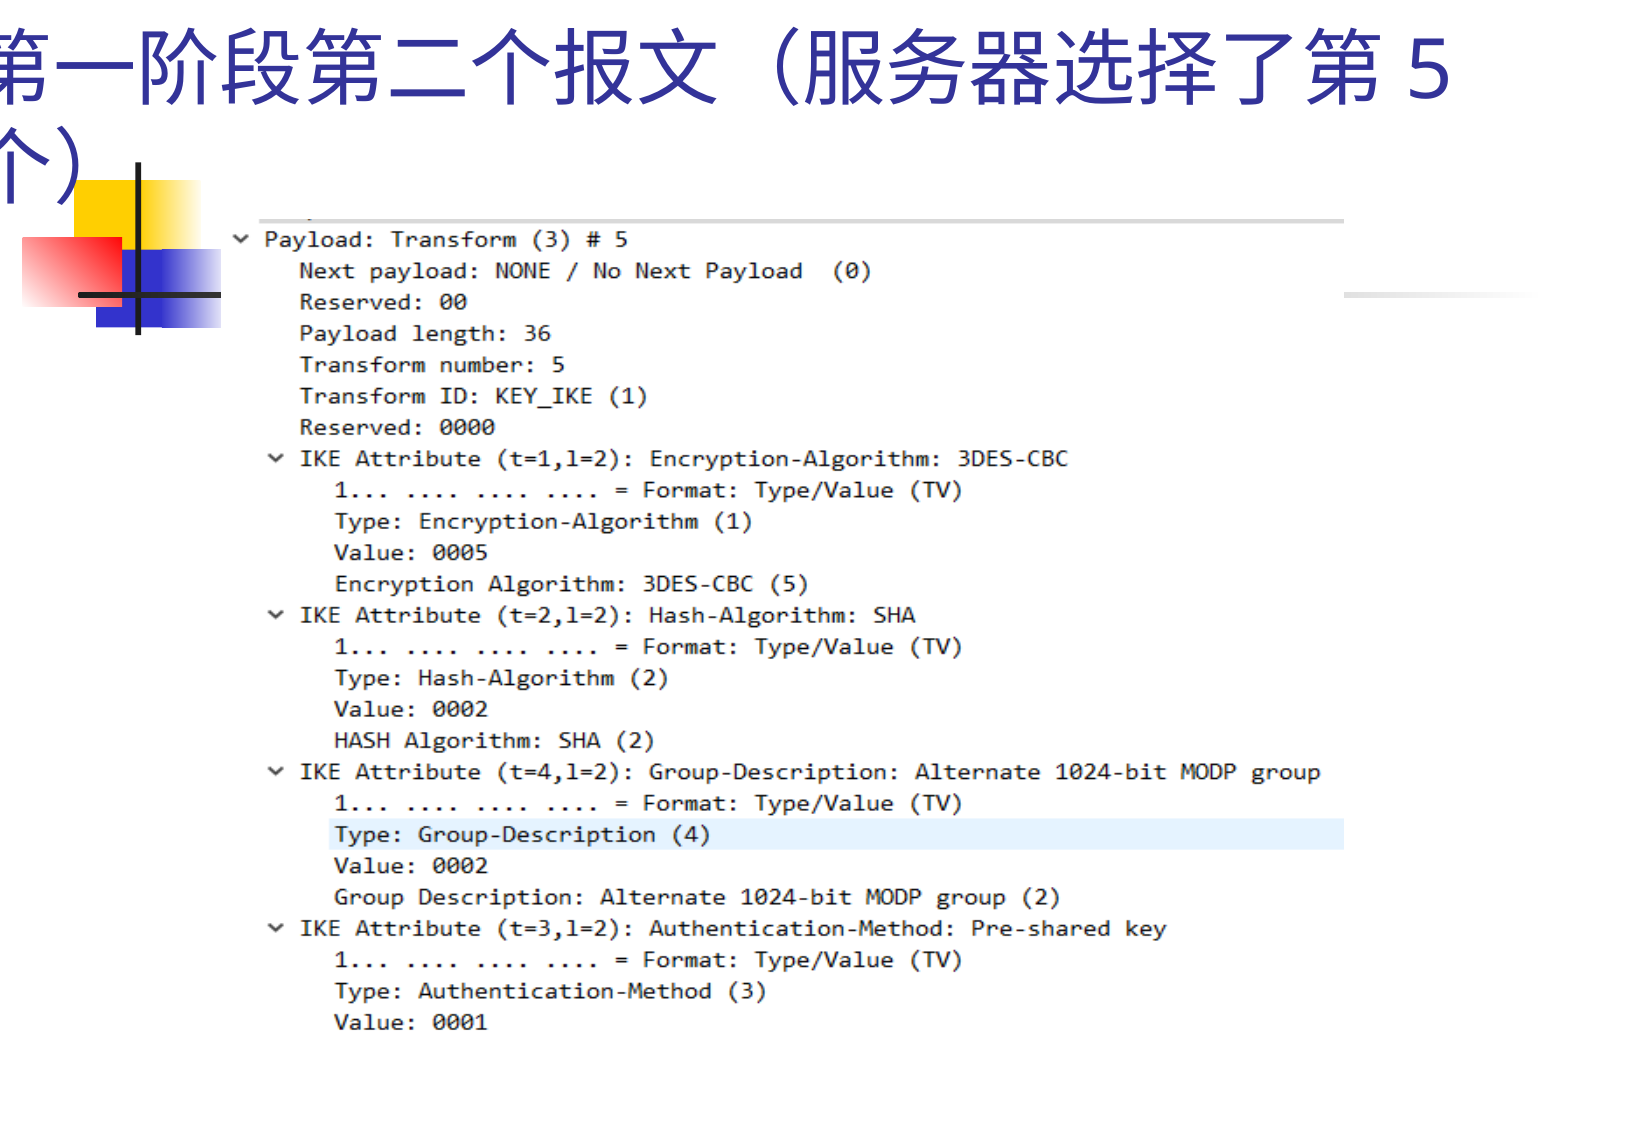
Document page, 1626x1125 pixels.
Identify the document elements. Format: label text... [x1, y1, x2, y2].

title 第一阶段第二个报文（服务器选择了第5个） [0, 34, 1625, 223]
picture [221, 219, 1344, 1041]
